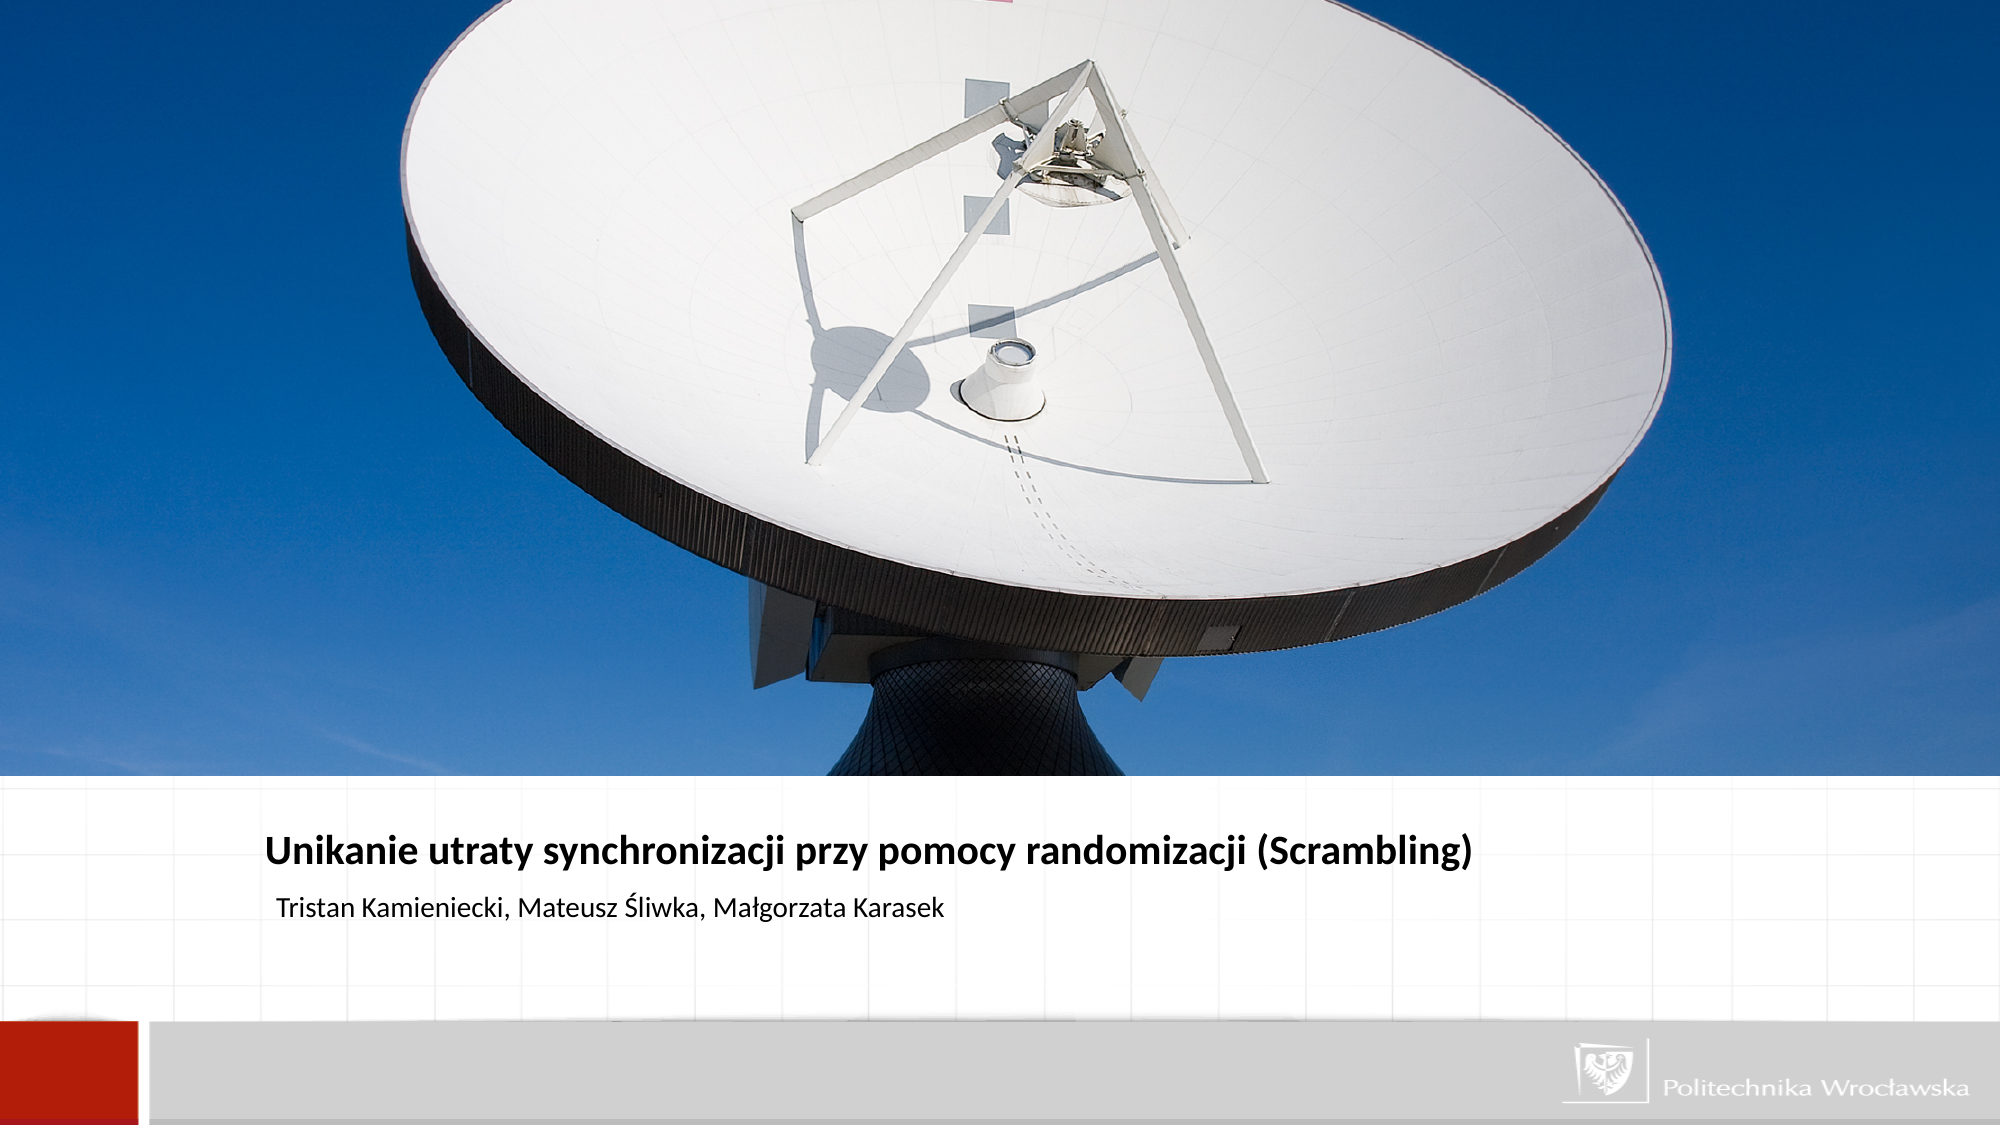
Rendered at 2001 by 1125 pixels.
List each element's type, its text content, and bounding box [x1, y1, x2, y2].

title Unikanie utraty synchronizacji przy pomocy randomizacji (Scrambling) [249, 787, 1750, 881]
list Tristan Kamieniecki, Mateusz Śliwka, Małgorzata Karasek [261, 880, 1750, 1013]
picture [0, 0, 2000, 1125]
